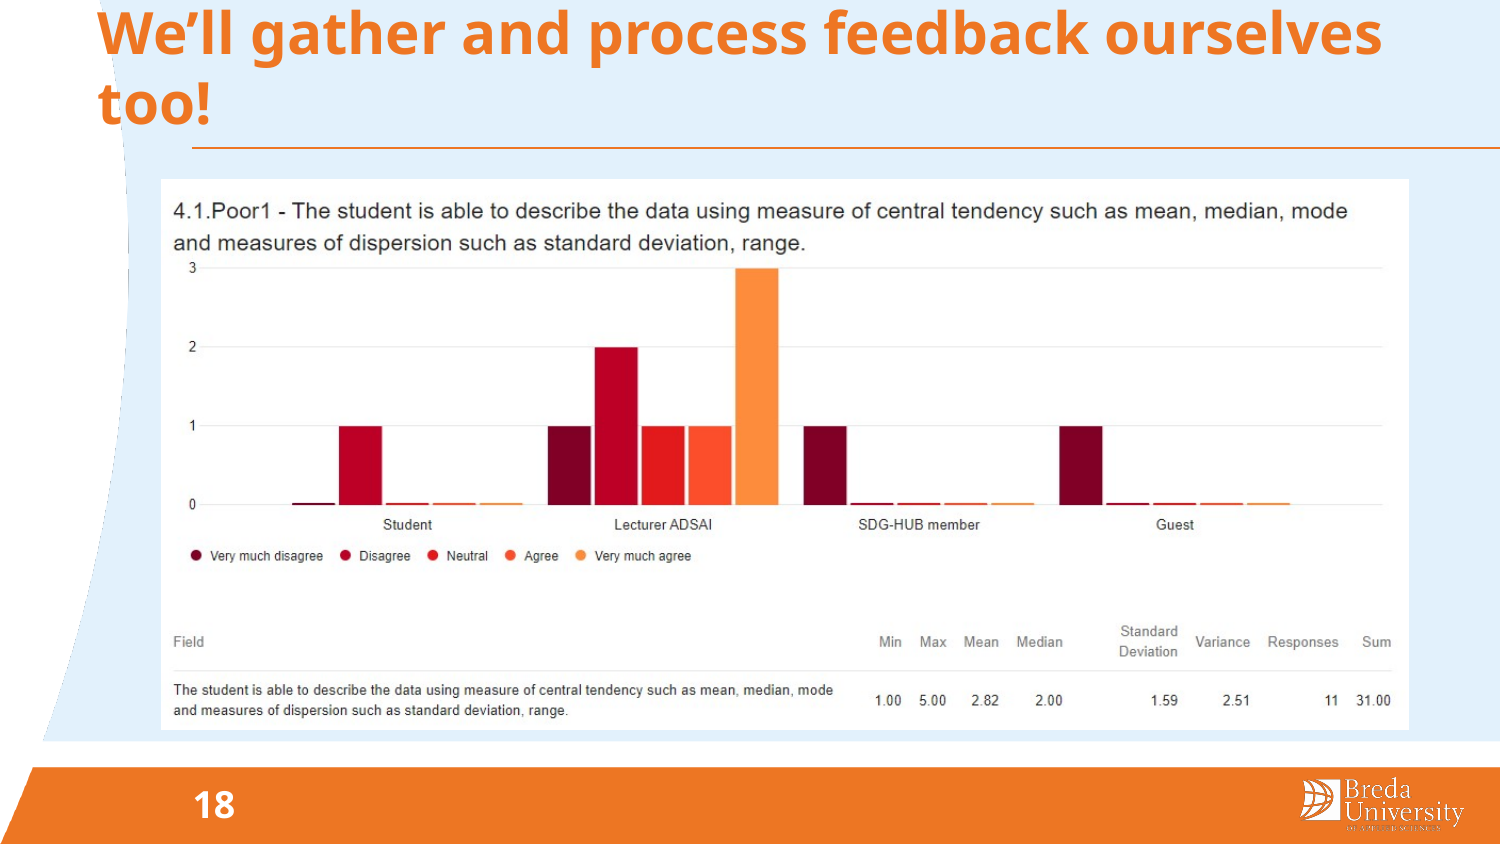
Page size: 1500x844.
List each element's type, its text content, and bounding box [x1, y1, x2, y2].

slide_number 18 [177, 773, 351, 819]
title We’ll gather and process feedback ourselves too! [97, 10, 1485, 137]
picture [0, 0, 1500, 844]
